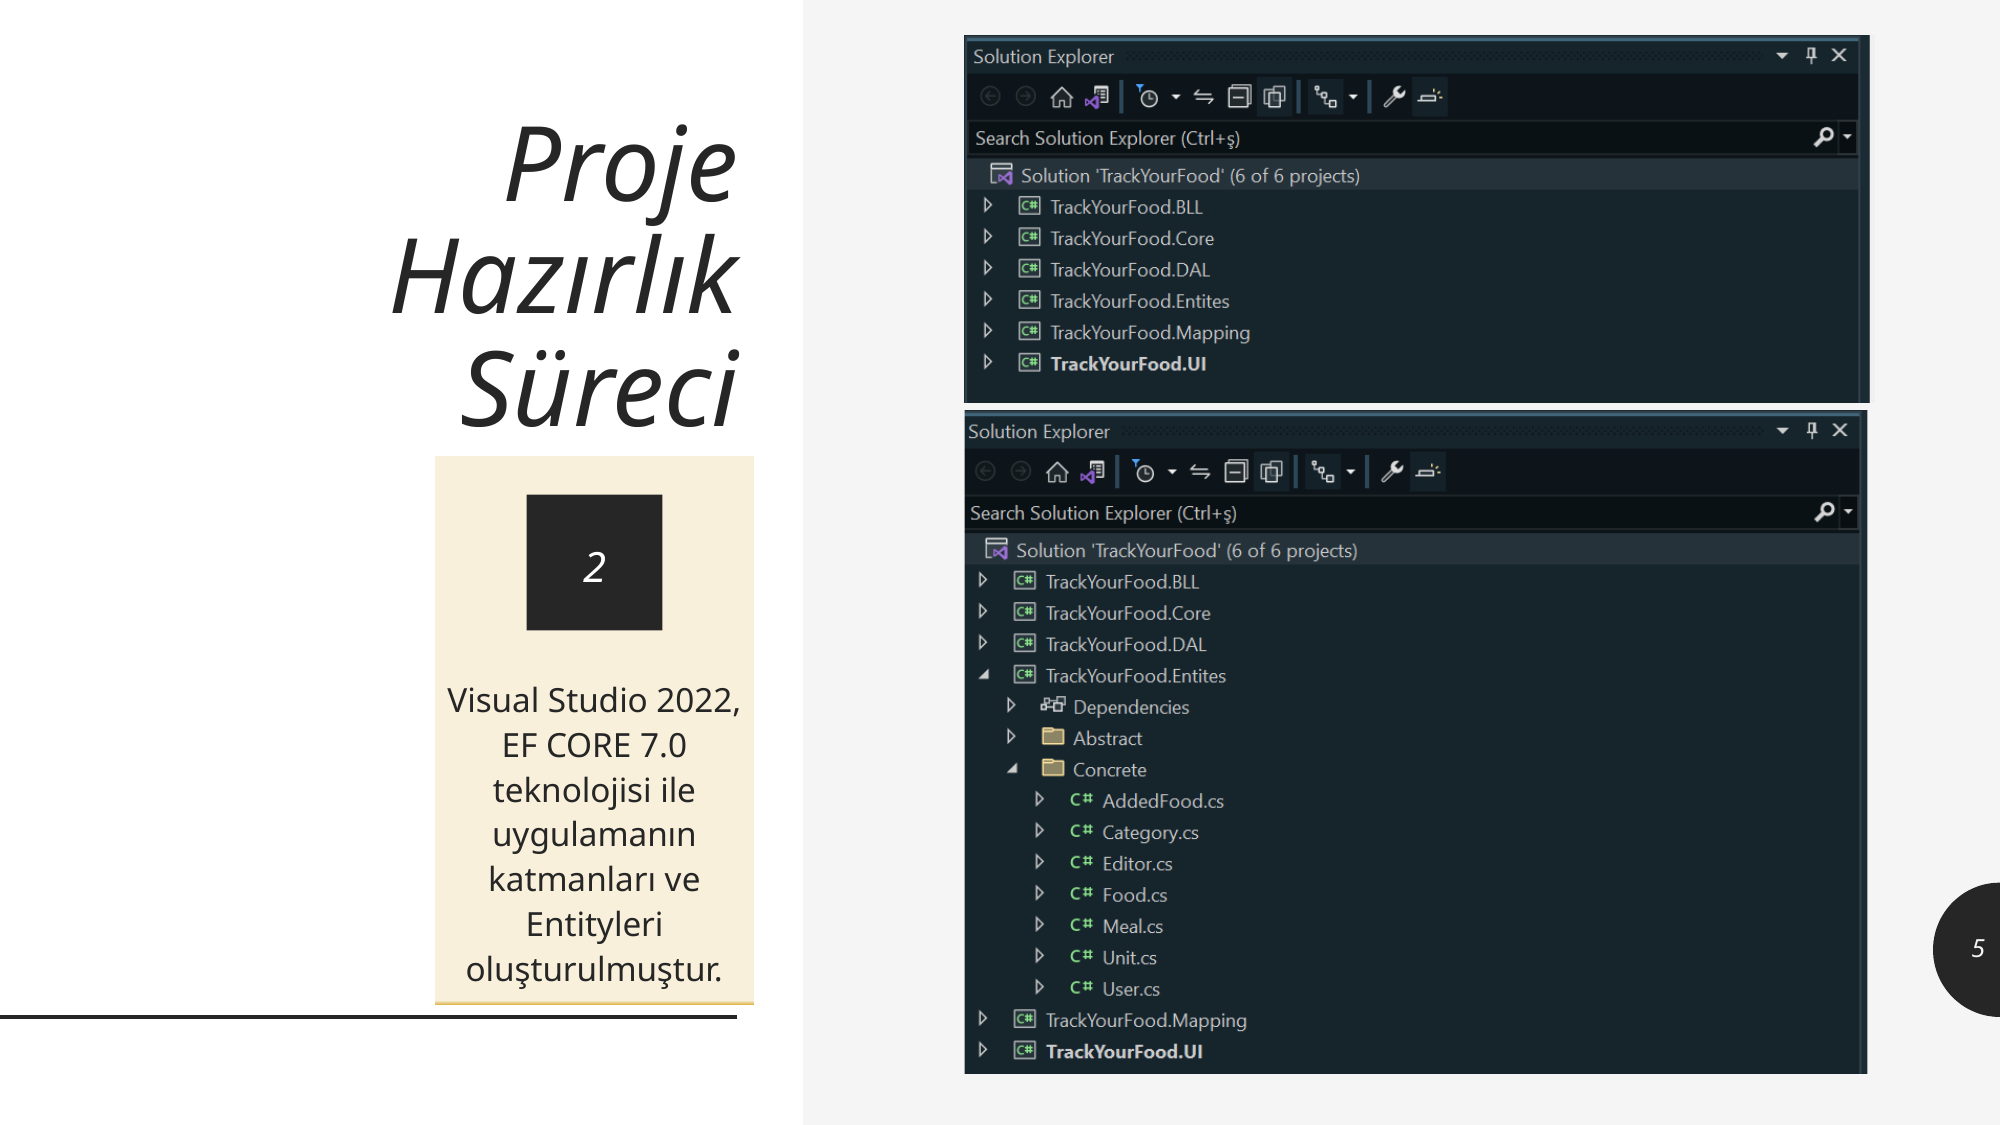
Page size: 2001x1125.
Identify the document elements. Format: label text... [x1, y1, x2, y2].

list Visual Studio 2022, EF CORE 7.0 teknolojisi ile uygulamanın katmanları ve Entityleri oluşturulmuştur. [435, 456, 754, 1005]
list 2 [526, 494, 663, 631]
title Proje Hazırlık Süreci [125, 91, 754, 457]
slide_number 5 [1933, 919, 2000, 980]
picture [964, 410, 1868, 1074]
picture [964, 35, 1875, 403]
